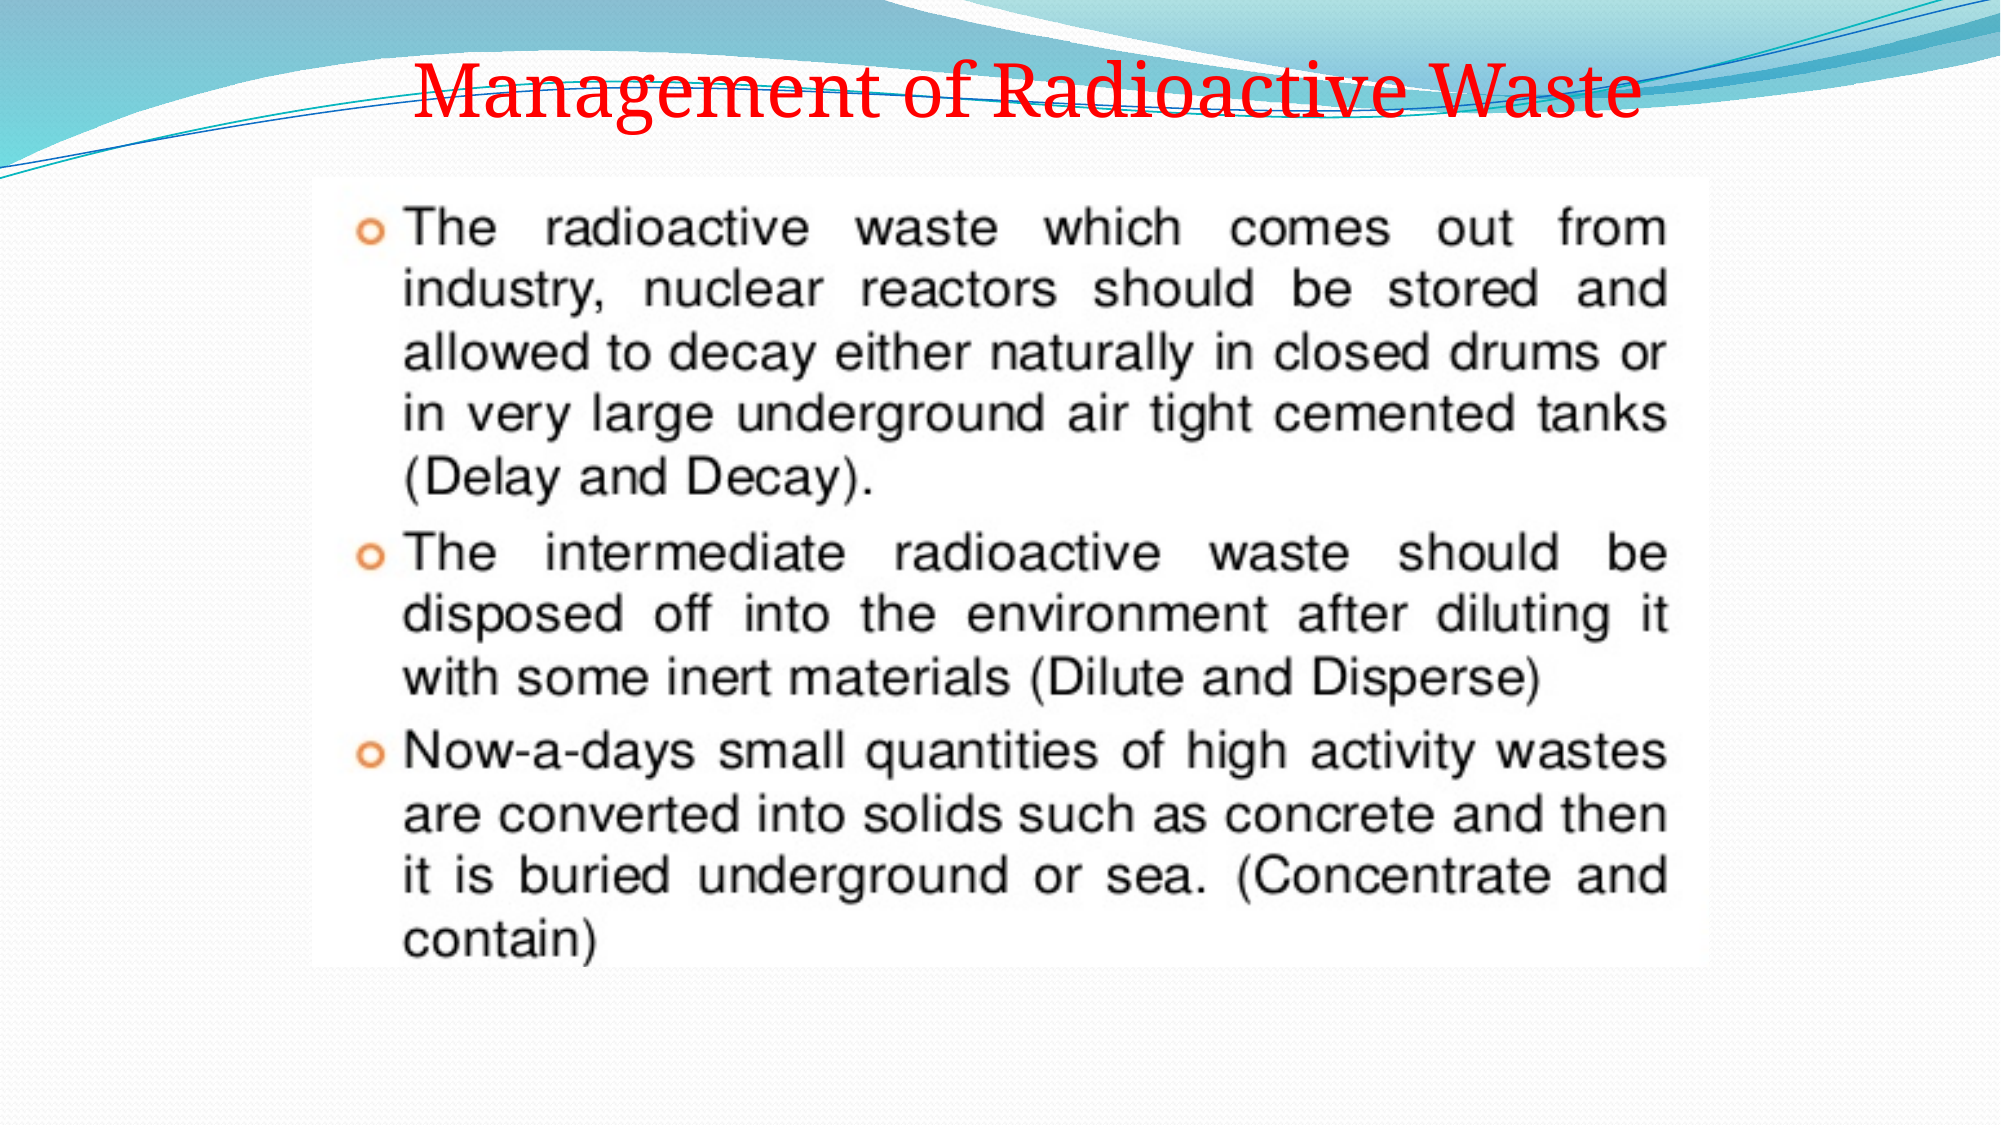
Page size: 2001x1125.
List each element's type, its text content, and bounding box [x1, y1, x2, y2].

picture [311, 177, 1710, 967]
text_box Management of Radioactive Waste [86, 35, 1973, 141]
